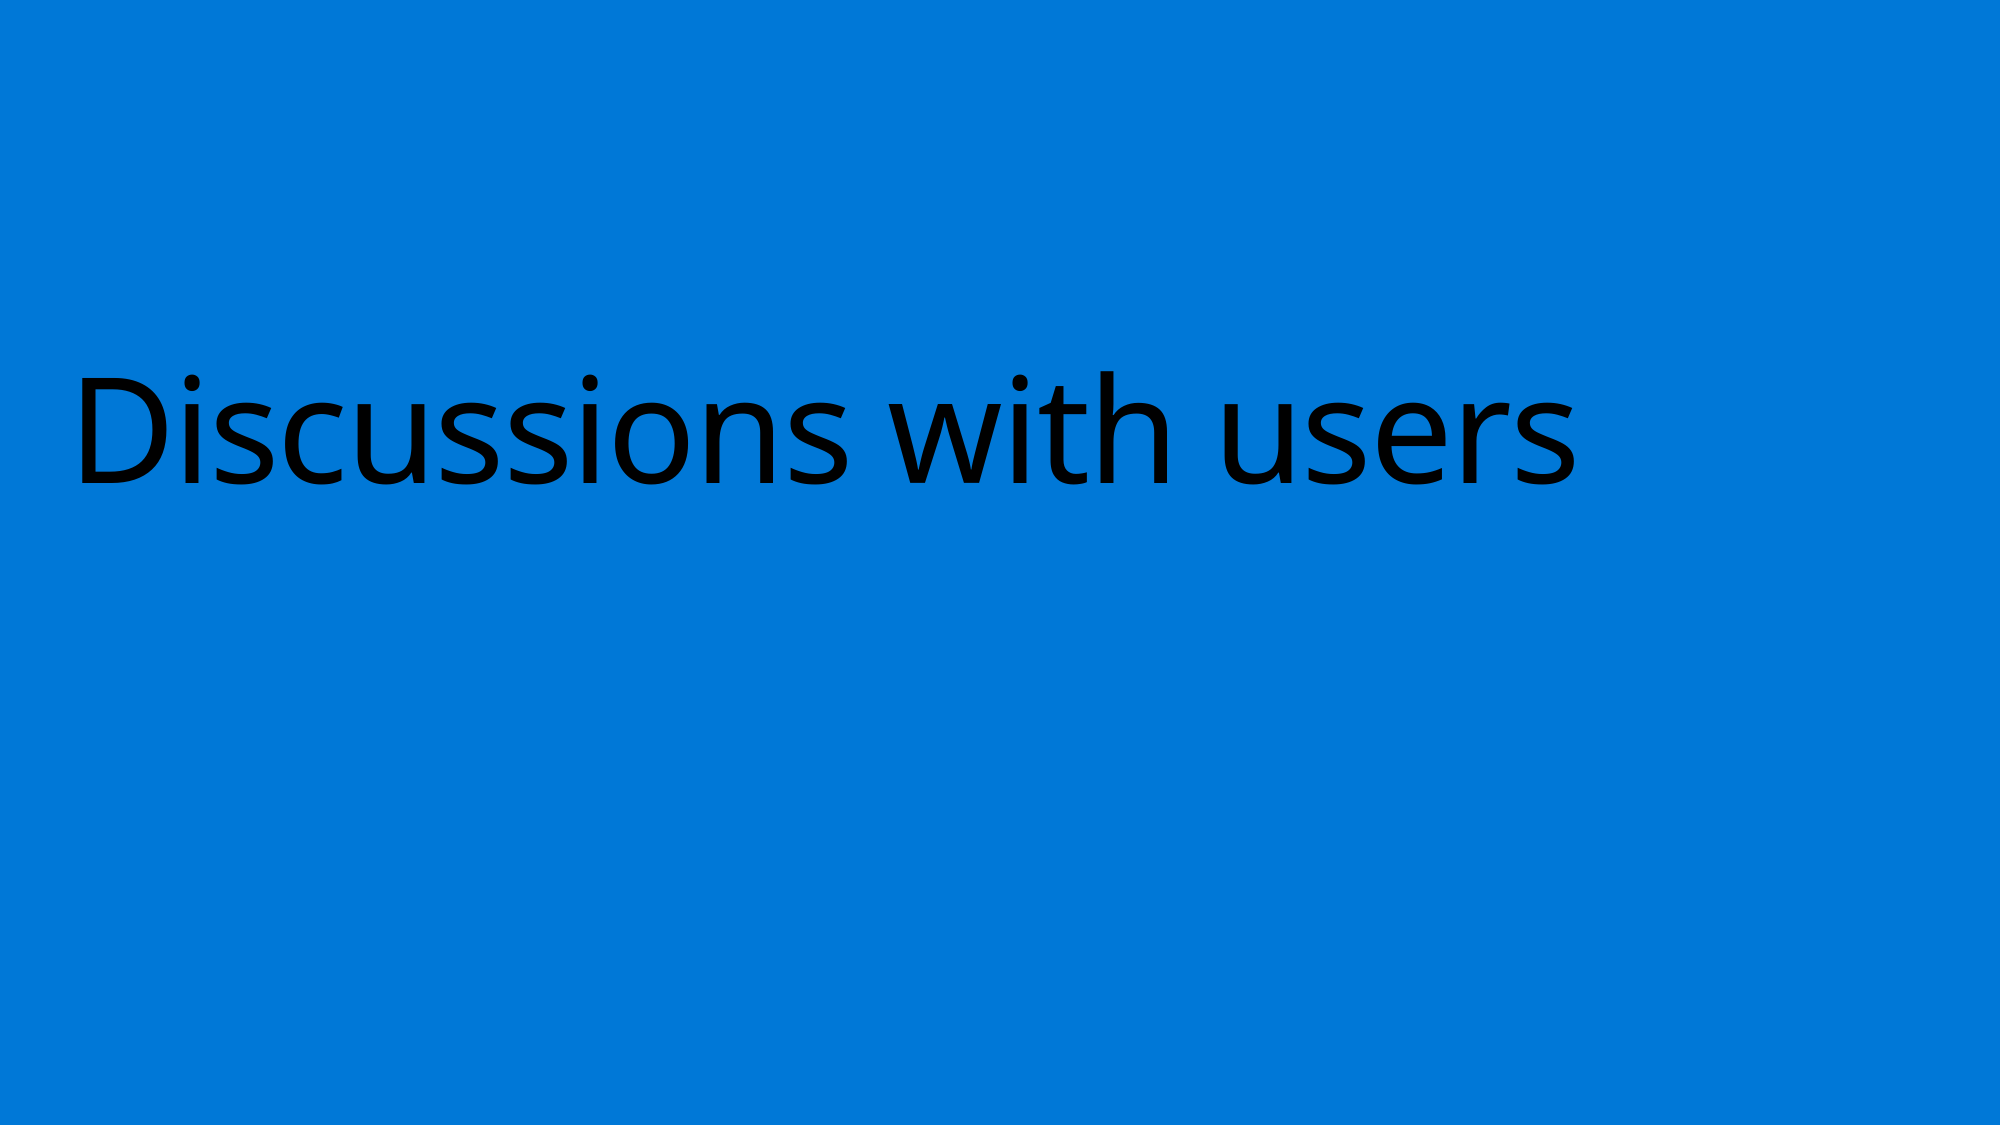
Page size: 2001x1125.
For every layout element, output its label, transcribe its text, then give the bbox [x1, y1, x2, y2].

title Discussions with users [44, 341, 1956, 533]
